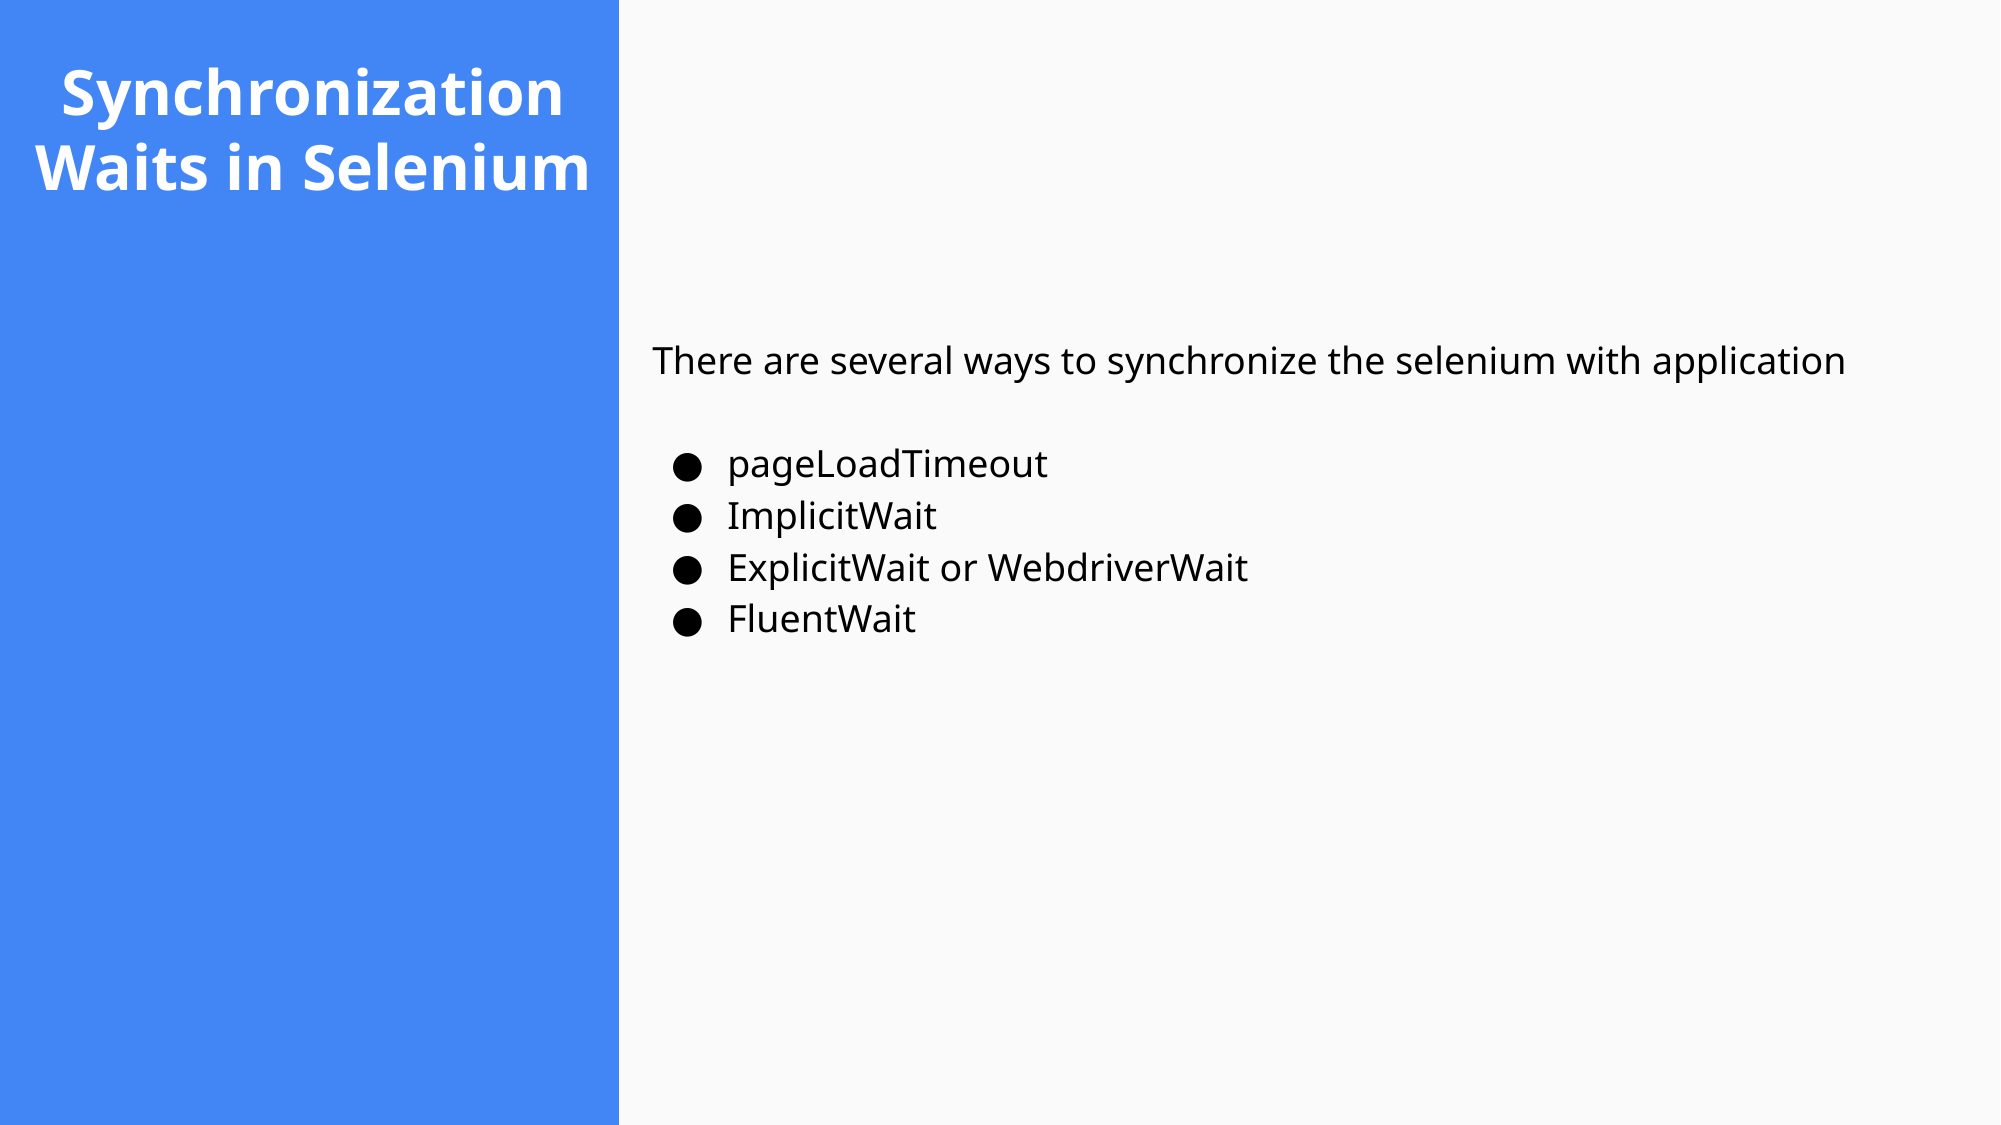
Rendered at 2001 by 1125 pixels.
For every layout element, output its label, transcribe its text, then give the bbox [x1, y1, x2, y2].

text_box There are several ways to synchronize the selenium with application pageLoadTimeout ImplicitWait ExplicitWait or WebdriverWait FluentWait [637, 81, 1920, 942]
title Synchronization Waits in Selenium [14, 20, 614, 218]
